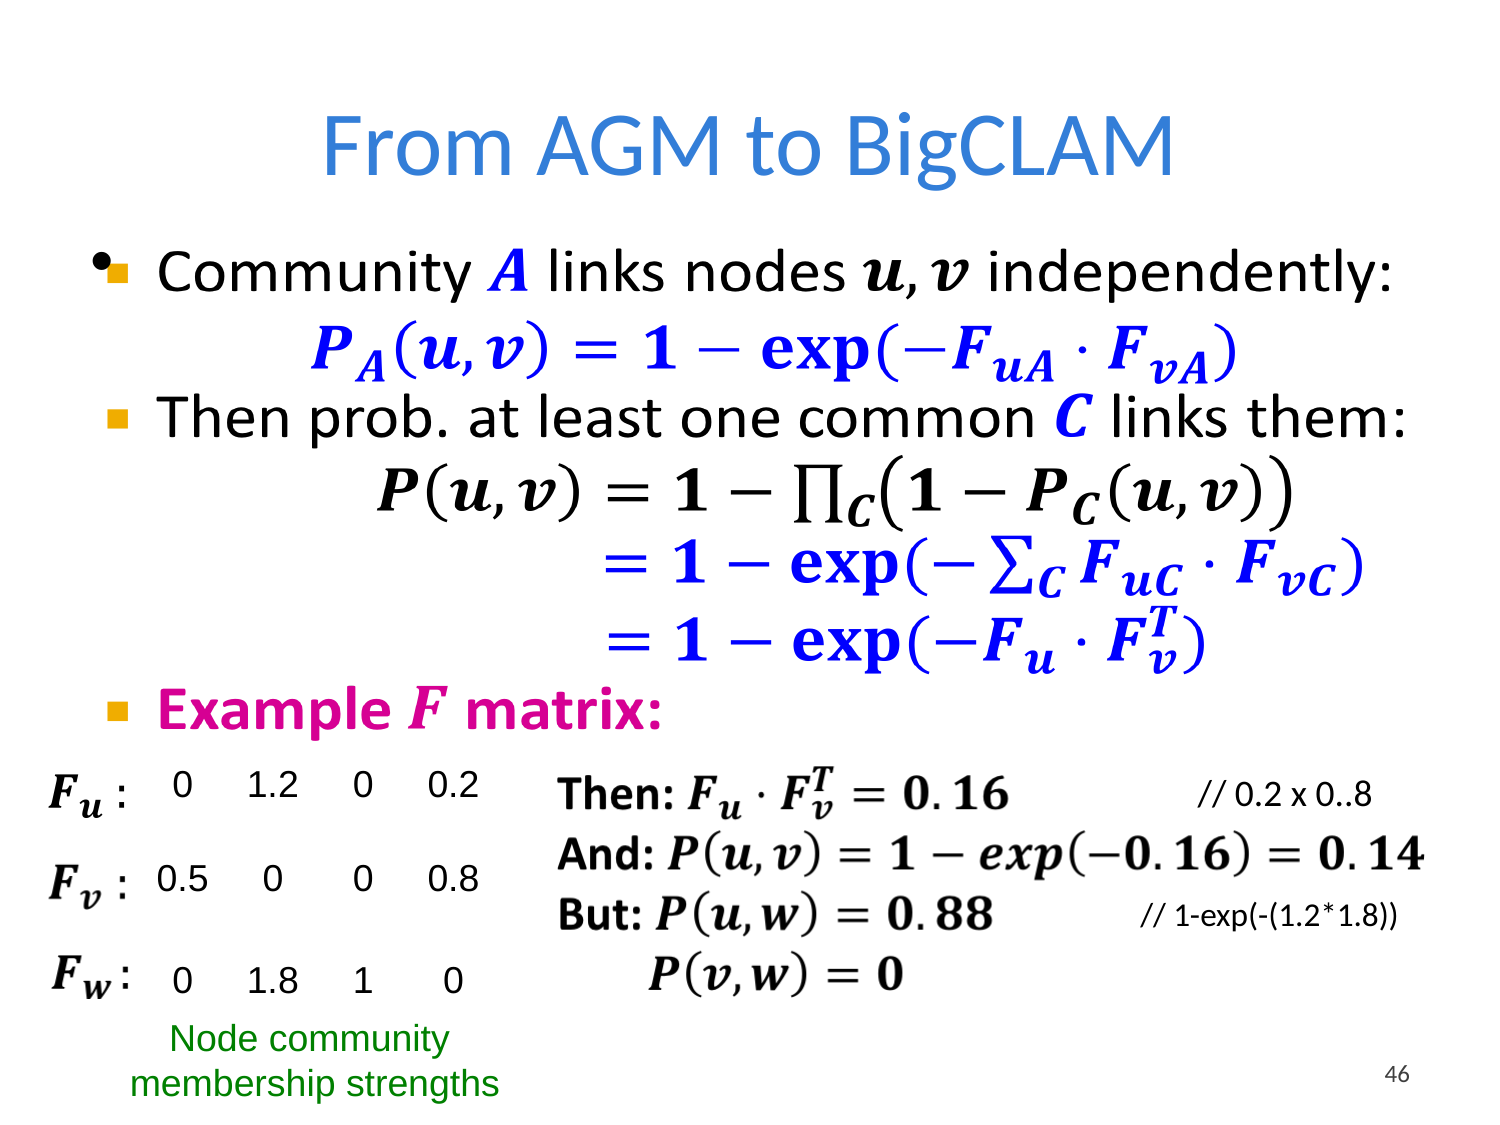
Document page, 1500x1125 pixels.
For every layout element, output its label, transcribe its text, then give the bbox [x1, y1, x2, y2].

table_header 0 [318, 850, 408, 911]
text_box Node community membership strengths [112, 1006, 518, 1112]
table_header 0.8 [408, 850, 499, 911]
table_header 0.2 [408, 756, 499, 817]
text_box // 1-exp(-(1.2*1.8)) [1125, 885, 1419, 941]
list [75, 212, 1500, 785]
text_box [30, 927, 152, 1003]
text_box // 0.2 x 0..8 [1182, 761, 1390, 822]
table_header 0 [318, 756, 408, 817]
table_header 0 [408, 952, 499, 1012]
table_header 0.5 [137, 850, 228, 911]
slide_number ‹#› [1074, 1042, 1425, 1103]
text_box [30, 836, 145, 913]
table_header 0 [137, 952, 228, 1012]
title From AGM to BigCLAM [75, 45, 1425, 212]
table_header 0 [137, 756, 228, 817]
text_box [30, 746, 146, 822]
text_box [543, 753, 1450, 1013]
table_header 1 [318, 952, 408, 1012]
table_header 1.8 [228, 952, 318, 1012]
table_header 1.2 [228, 756, 318, 817]
table_header 0 [228, 850, 318, 911]
